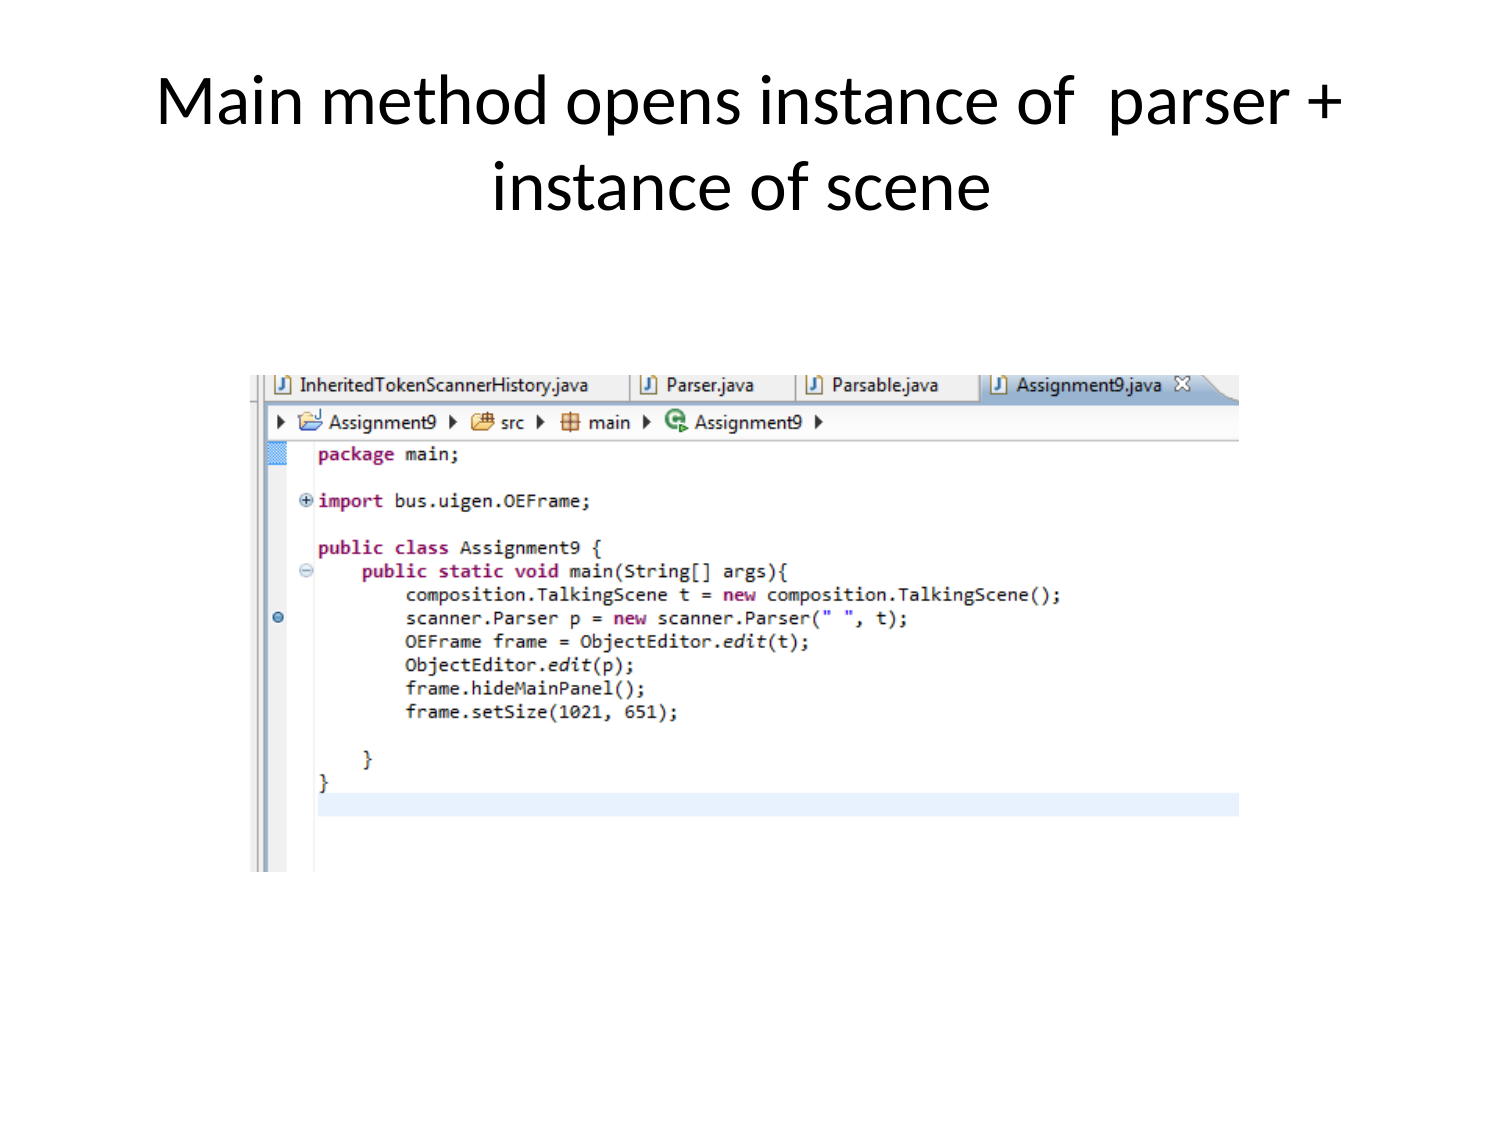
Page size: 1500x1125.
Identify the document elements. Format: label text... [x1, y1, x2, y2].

picture [249, 374, 1240, 873]
title Main method opens instance of parser + instance of scene [75, 45, 1425, 233]
